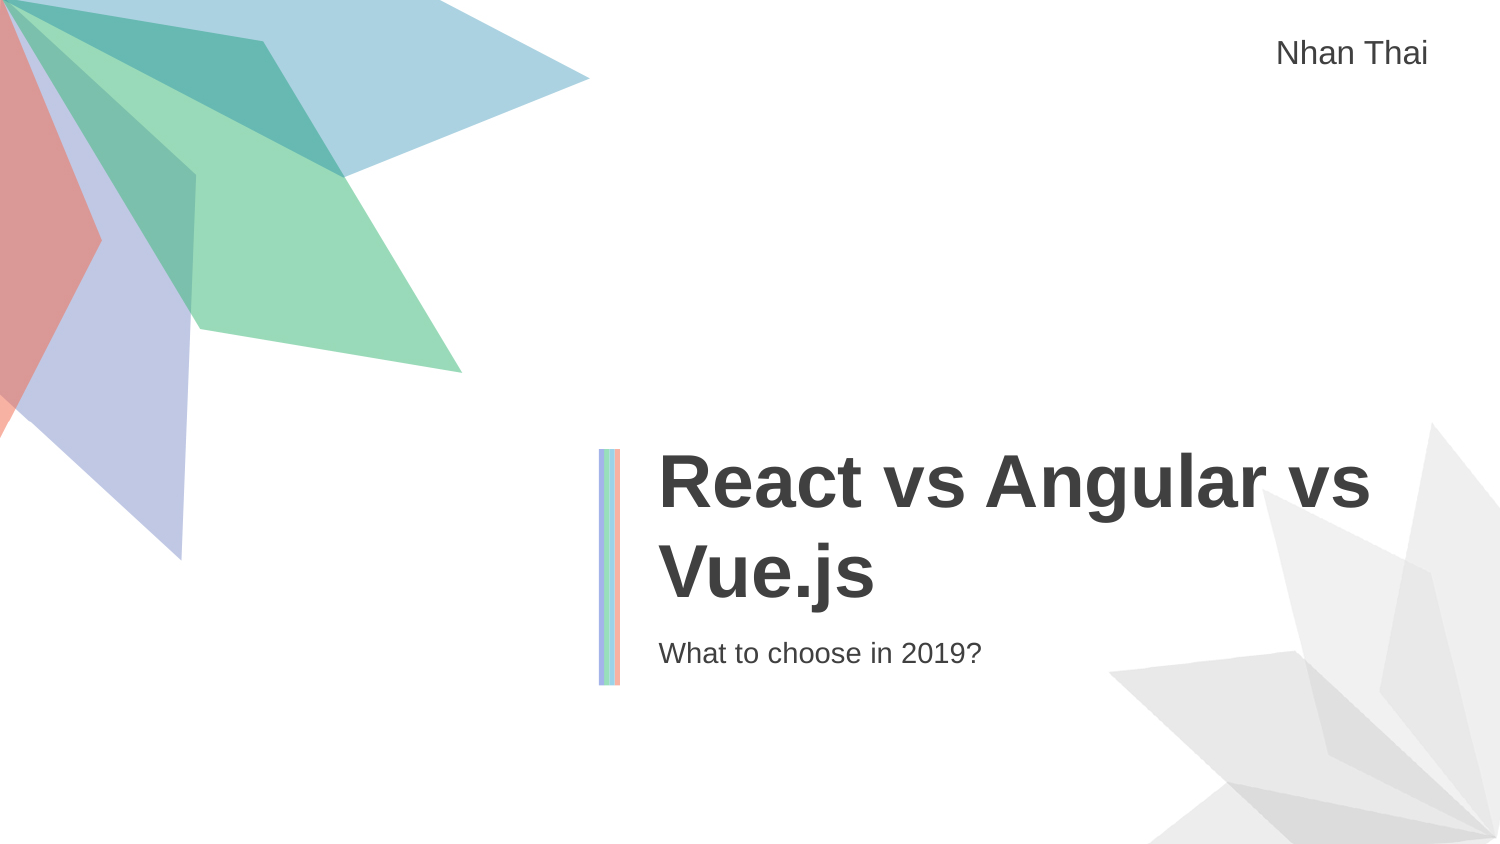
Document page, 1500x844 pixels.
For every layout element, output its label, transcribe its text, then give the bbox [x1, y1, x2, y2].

picture [0, 0, 1500, 844]
text_box Nhan Thai [1234, 23, 1471, 79]
list What to choose in 2019? [643, 610, 1500, 694]
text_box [598, 448, 621, 686]
list React vs Angular vs Vue.js [643, 433, 1500, 610]
